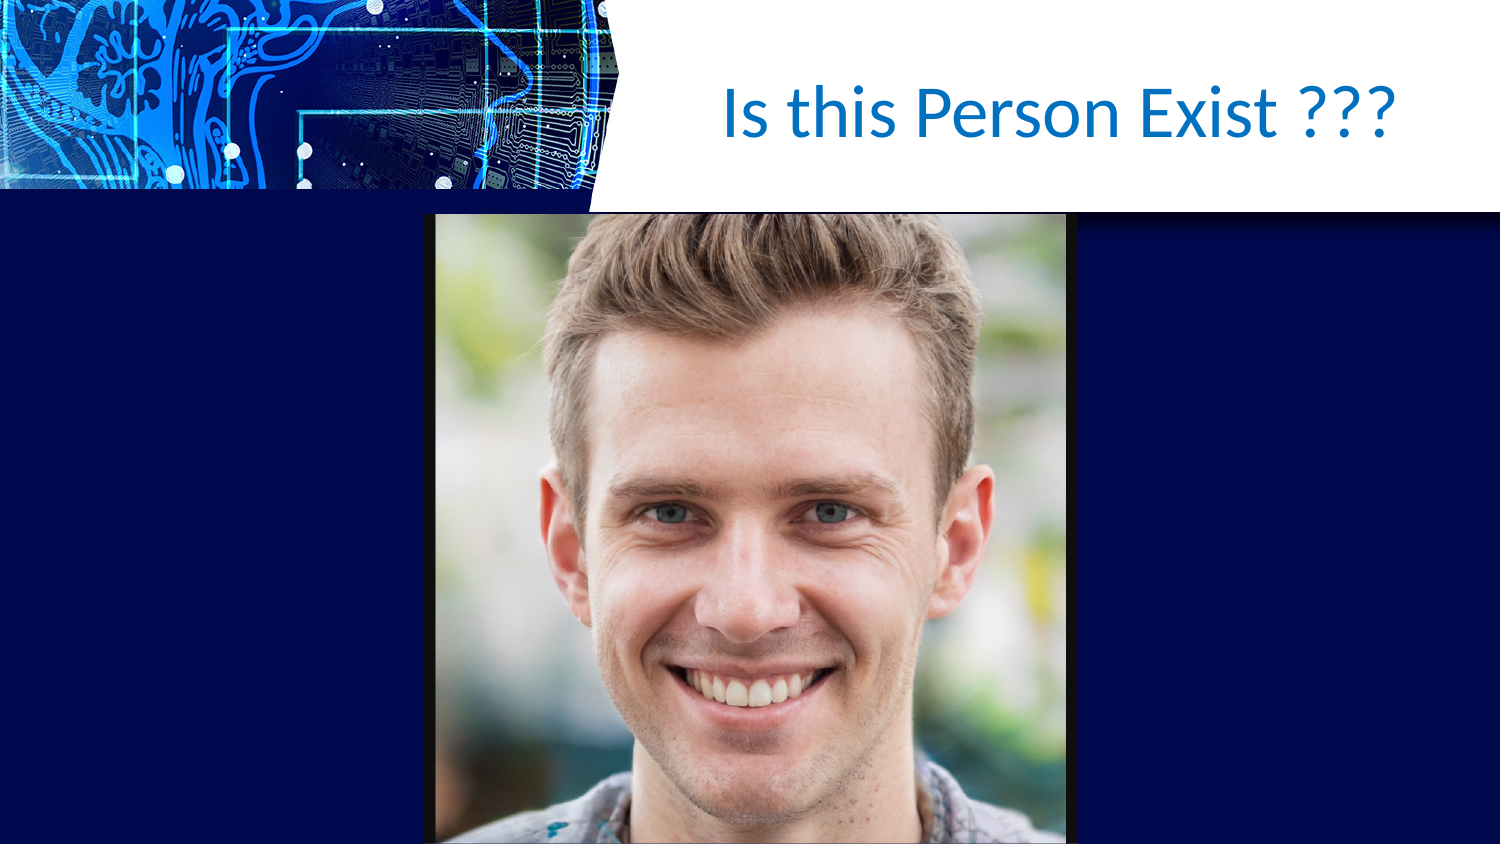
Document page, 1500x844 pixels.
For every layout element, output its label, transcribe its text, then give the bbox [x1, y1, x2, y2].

picture [0, 0, 1500, 844]
title Is this Person Exist ??? [87, 44, 1416, 170]
picture [150, 170, 164, 179]
